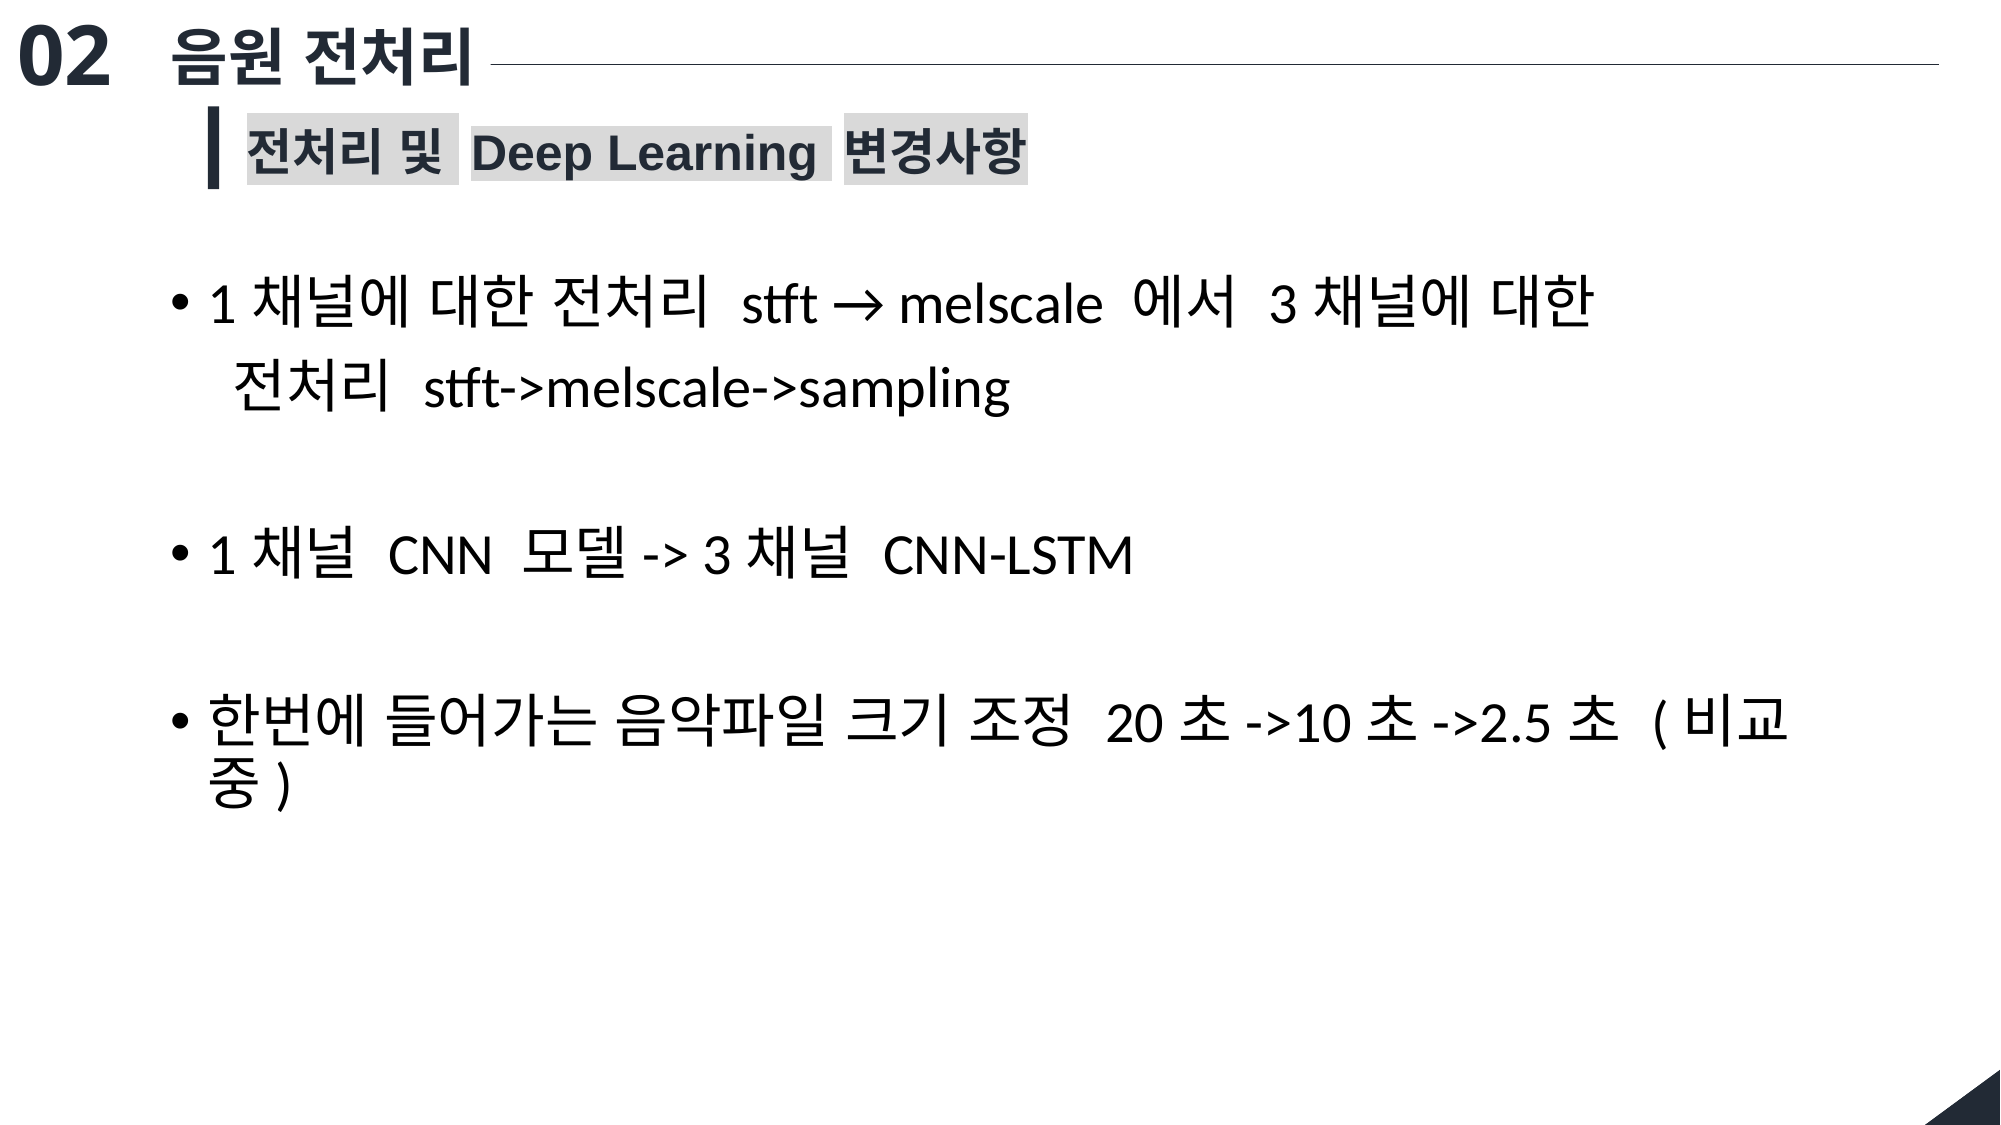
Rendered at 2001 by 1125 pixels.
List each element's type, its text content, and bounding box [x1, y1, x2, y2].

text_box 02 [2, 0, 194, 110]
text_box 음원 전처리 [155, 10, 491, 101]
text_box 1채널에 대한 전처리 stft → melscale 에서 3채널에 대한 전처리 stft->melscale->sampling 1채널 CNN 모델-> 3채널 CNN-LSTM 한번에 들어가는 음악파일 크기 조정 20초->10초->2.5초 (비교 중) [155, 266, 1892, 982]
text_box [207, 105, 220, 190]
text_box 전처리 및 Deep Learning 변경사항 [232, 113, 1449, 189]
